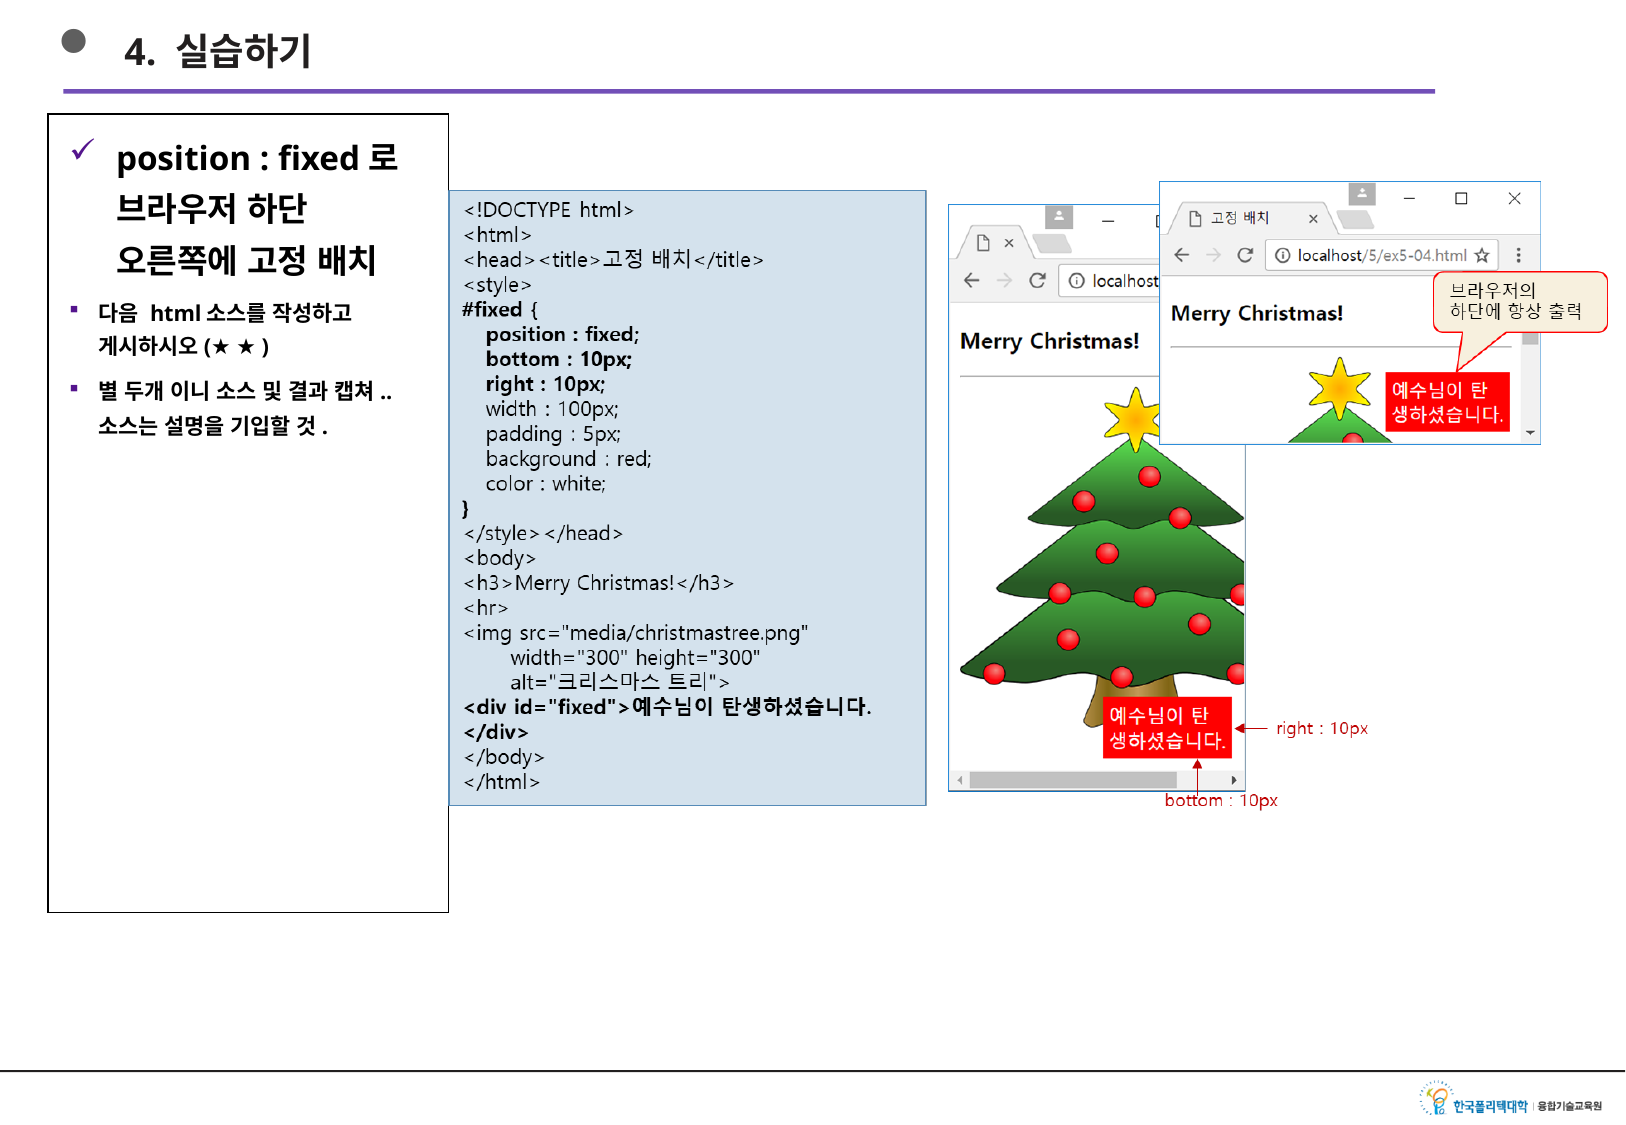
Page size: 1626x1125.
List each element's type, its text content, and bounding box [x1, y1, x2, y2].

text_box position : fixed로 브라우저 하단 오른쪽에 고정 배치 다음 html소스를 작성하고 게시하시오(★ ★ ) 별 두개 이니 소스 및 결과 캡쳐.. 소스는 설명을 기입할 것. [47, 114, 449, 913]
picture [448, 180, 1608, 820]
picture [1415, 1076, 1604, 1118]
text_box 4. 실습하기 [109, 20, 943, 93]
